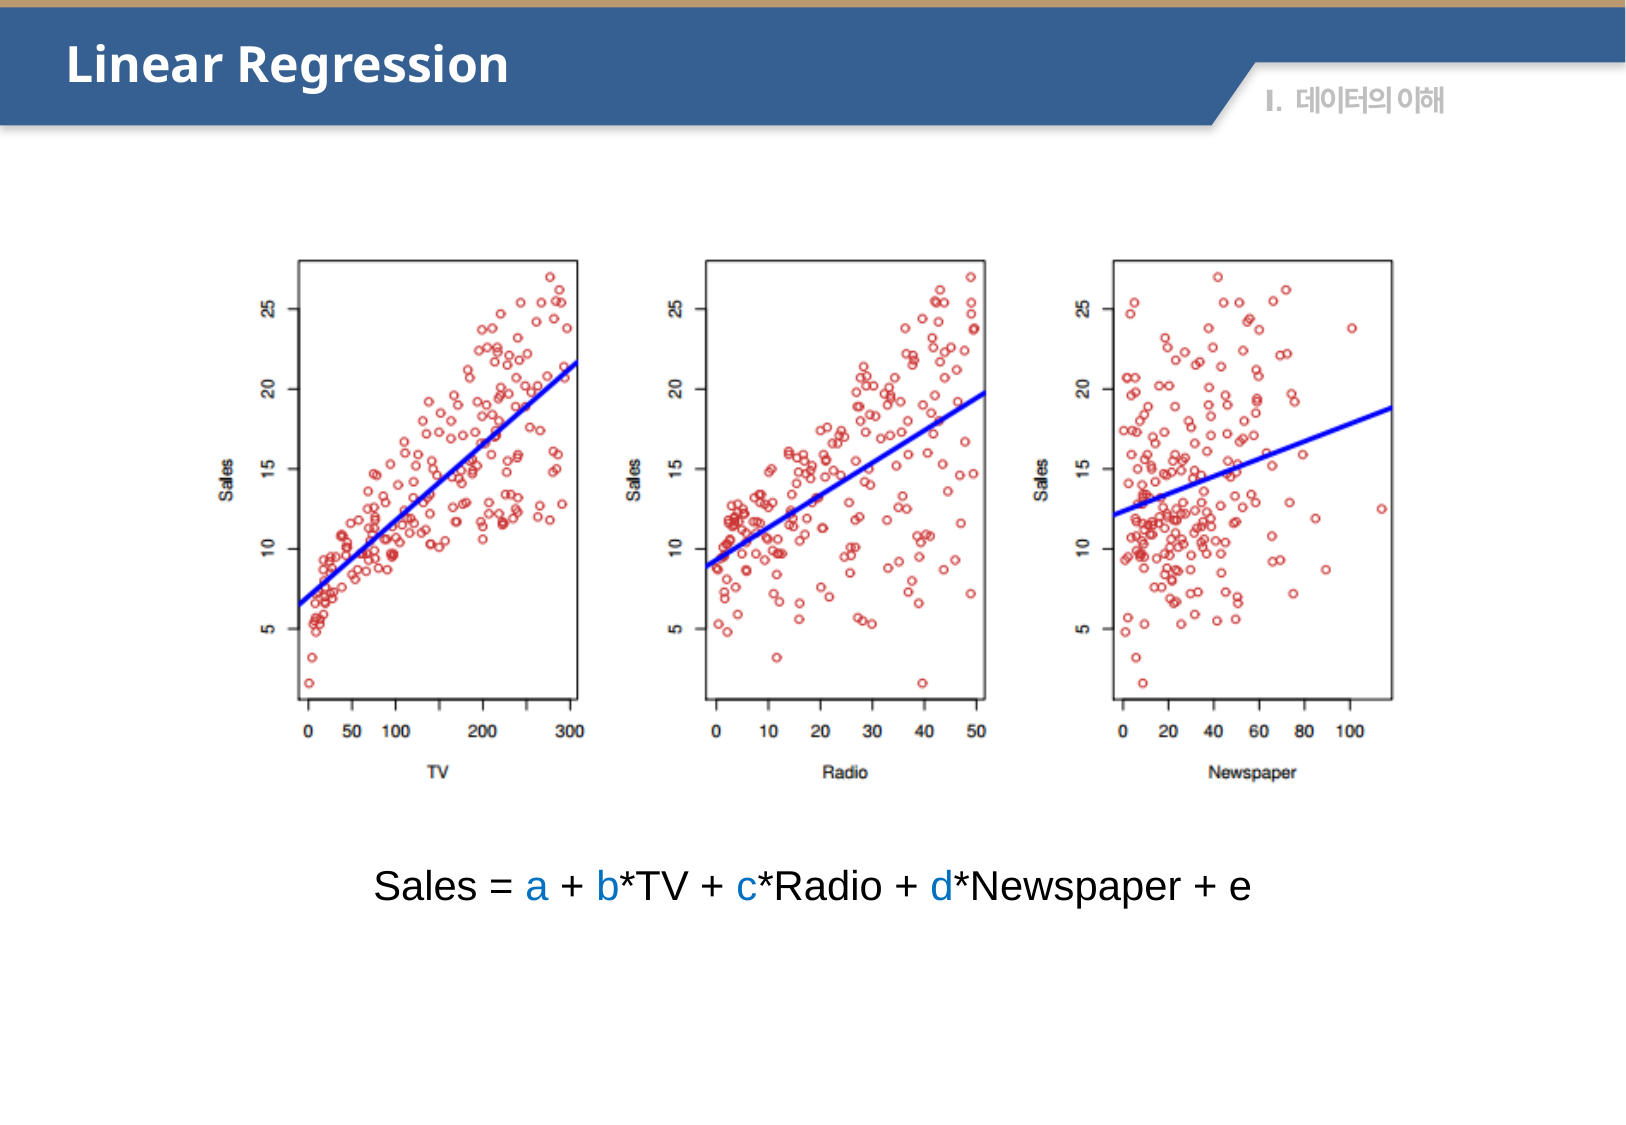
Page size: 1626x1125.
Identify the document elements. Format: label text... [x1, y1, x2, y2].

text_box Linear Regression [50, 36, 1297, 100]
text_box Sales = a + b*TV + c*Radio + d*Newspaper + e [358, 851, 1279, 916]
picture [162, 200, 1476, 837]
